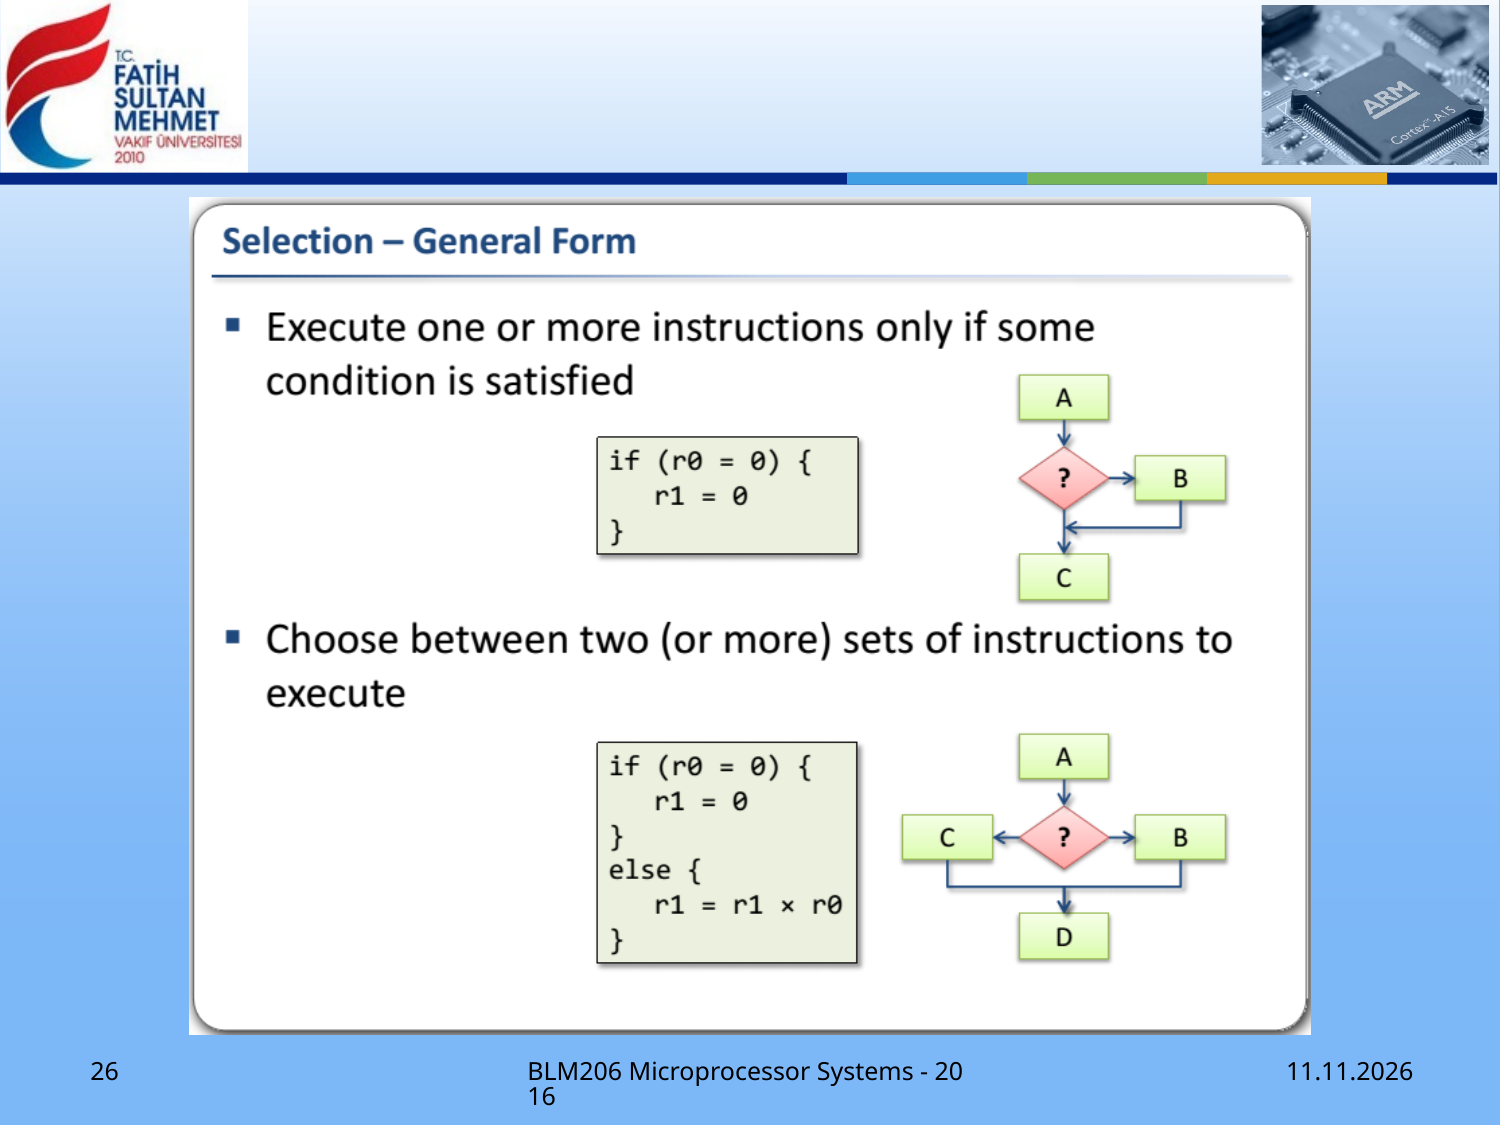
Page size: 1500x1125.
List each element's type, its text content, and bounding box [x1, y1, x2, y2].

footer BLM206 Microprocessor Systems - 2016 [512, 1042, 988, 1103]
picture [189, 197, 1311, 1036]
picture [1261, 4, 1490, 165]
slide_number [1078, 1042, 1429, 1103]
picture [1, 0, 248, 172]
slide_number 26 [75, 1042, 426, 1103]
